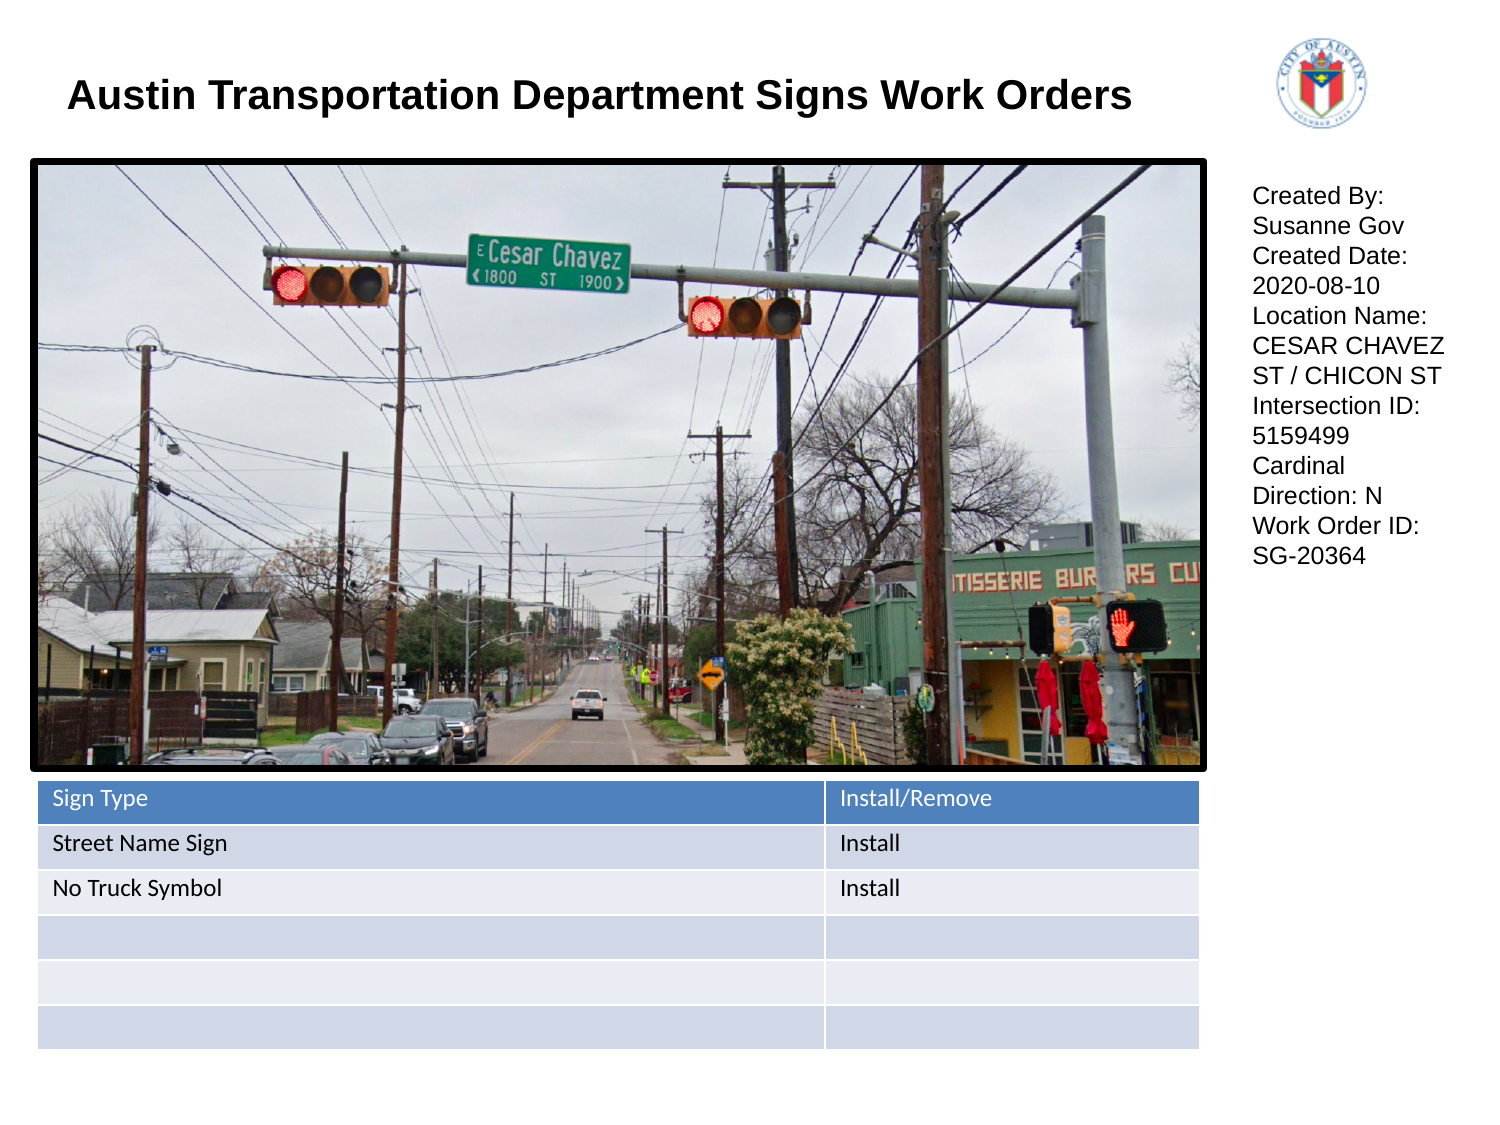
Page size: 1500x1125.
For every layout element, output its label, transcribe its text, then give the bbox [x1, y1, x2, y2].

table_cell [826, 961, 1199, 1004]
table_header Sign Type [38, 781, 824, 824]
table_cell No Truck Symbol [38, 871, 824, 914]
table_header Install/Remove [826, 781, 1199, 824]
text_box Created By: Susanne Gov Created Date: 2020-08-10 Location Name: CESAR CHAVEZ ST / CHICON ST Intersection ID: 5159499 Cardinal Direction: N Work Order ID: SG-20364 [1237, 172, 1463, 577]
table_cell [826, 916, 1199, 959]
picture [37, 164, 1201, 766]
table_cell [38, 1006, 824, 1049]
table_cell Street Name Sign [38, 826, 824, 869]
table_cell Install [826, 871, 1199, 914]
table_cell [826, 1006, 1199, 1049]
table_cell [38, 961, 824, 1004]
table_cell Install [826, 826, 1199, 869]
table_cell [38, 916, 824, 959]
text_box Austin Transportation Department Signs Work Orders [51, 60, 1149, 125]
picture [1274, 37, 1369, 132]
